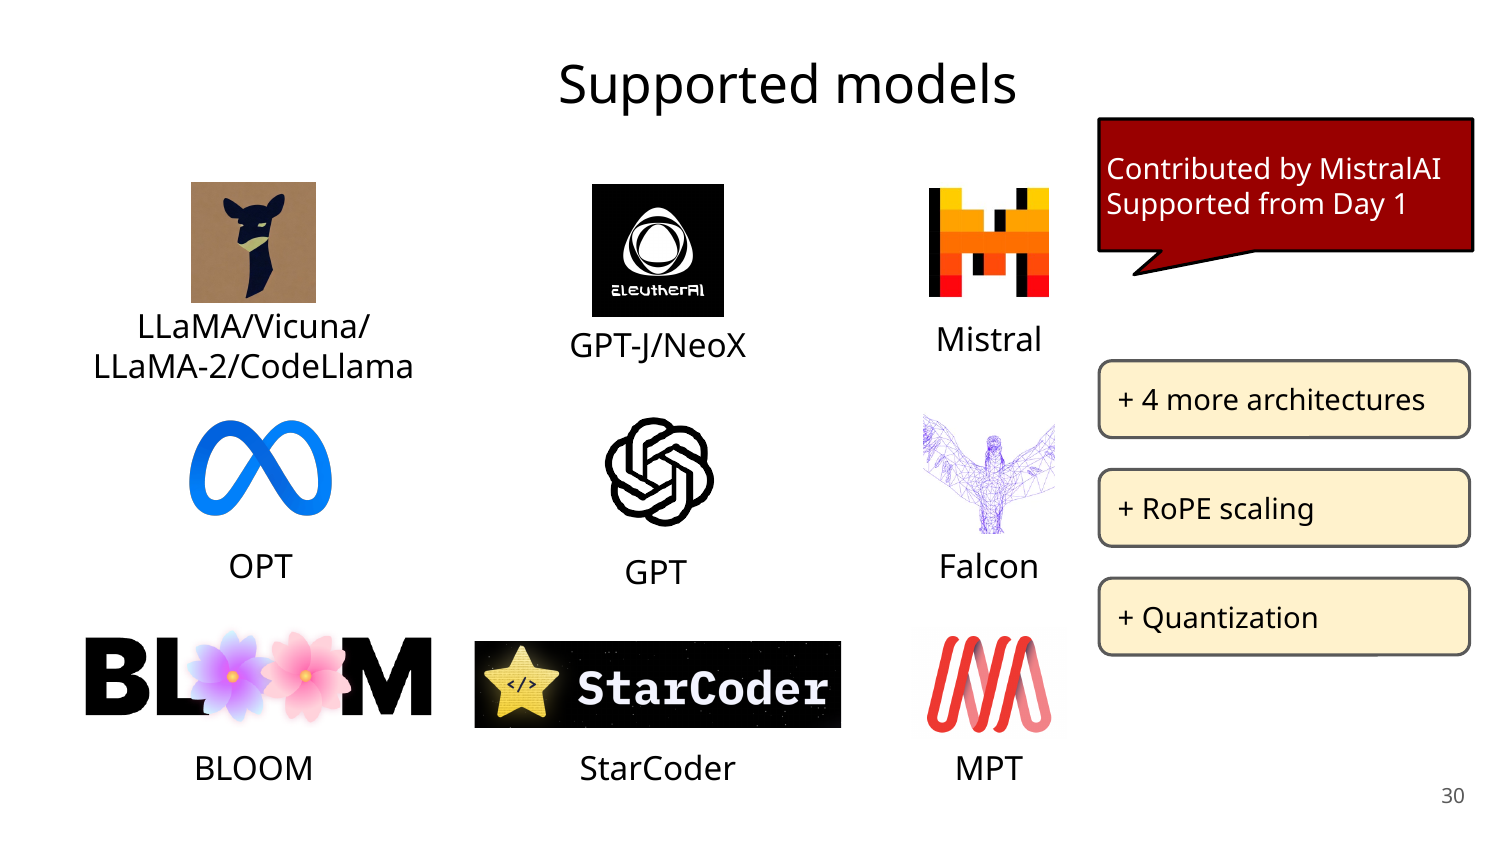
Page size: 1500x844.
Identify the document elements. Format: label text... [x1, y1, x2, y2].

text_box BLOOM [134, 735, 373, 802]
text_box MPT [869, 731, 1109, 802]
picture [191, 182, 317, 304]
picture [173, 418, 348, 517]
text_box + 4 more architectures [1099, 360, 1470, 438]
text_box Mistral [869, 302, 1109, 373]
picture [910, 627, 1067, 739]
picture [587, 397, 728, 545]
text_box StarCoder [538, 735, 778, 802]
text_box LLaMA/Vicuna/ LLaMA-2/CodeLlama [60, 290, 447, 400]
text_box GPT-J/NeoX [538, 308, 778, 379]
text_box + RoPE scaling [1099, 469, 1470, 547]
text_box Falcon [869, 530, 1109, 601]
picture [591, 184, 725, 318]
picture [474, 640, 842, 728]
picture [82, 622, 439, 728]
text_box OPT [141, 530, 380, 601]
picture [922, 401, 1056, 534]
slide_number ‹#› [1389, 764, 1480, 830]
picture [928, 182, 1050, 304]
title Supported models [51, 35, 1449, 130]
text_box GPT [536, 536, 775, 607]
text_box Contributed by MistralAI Supported from Day 1 [1099, 118, 1473, 275]
text_box + Quantization [1099, 578, 1470, 655]
